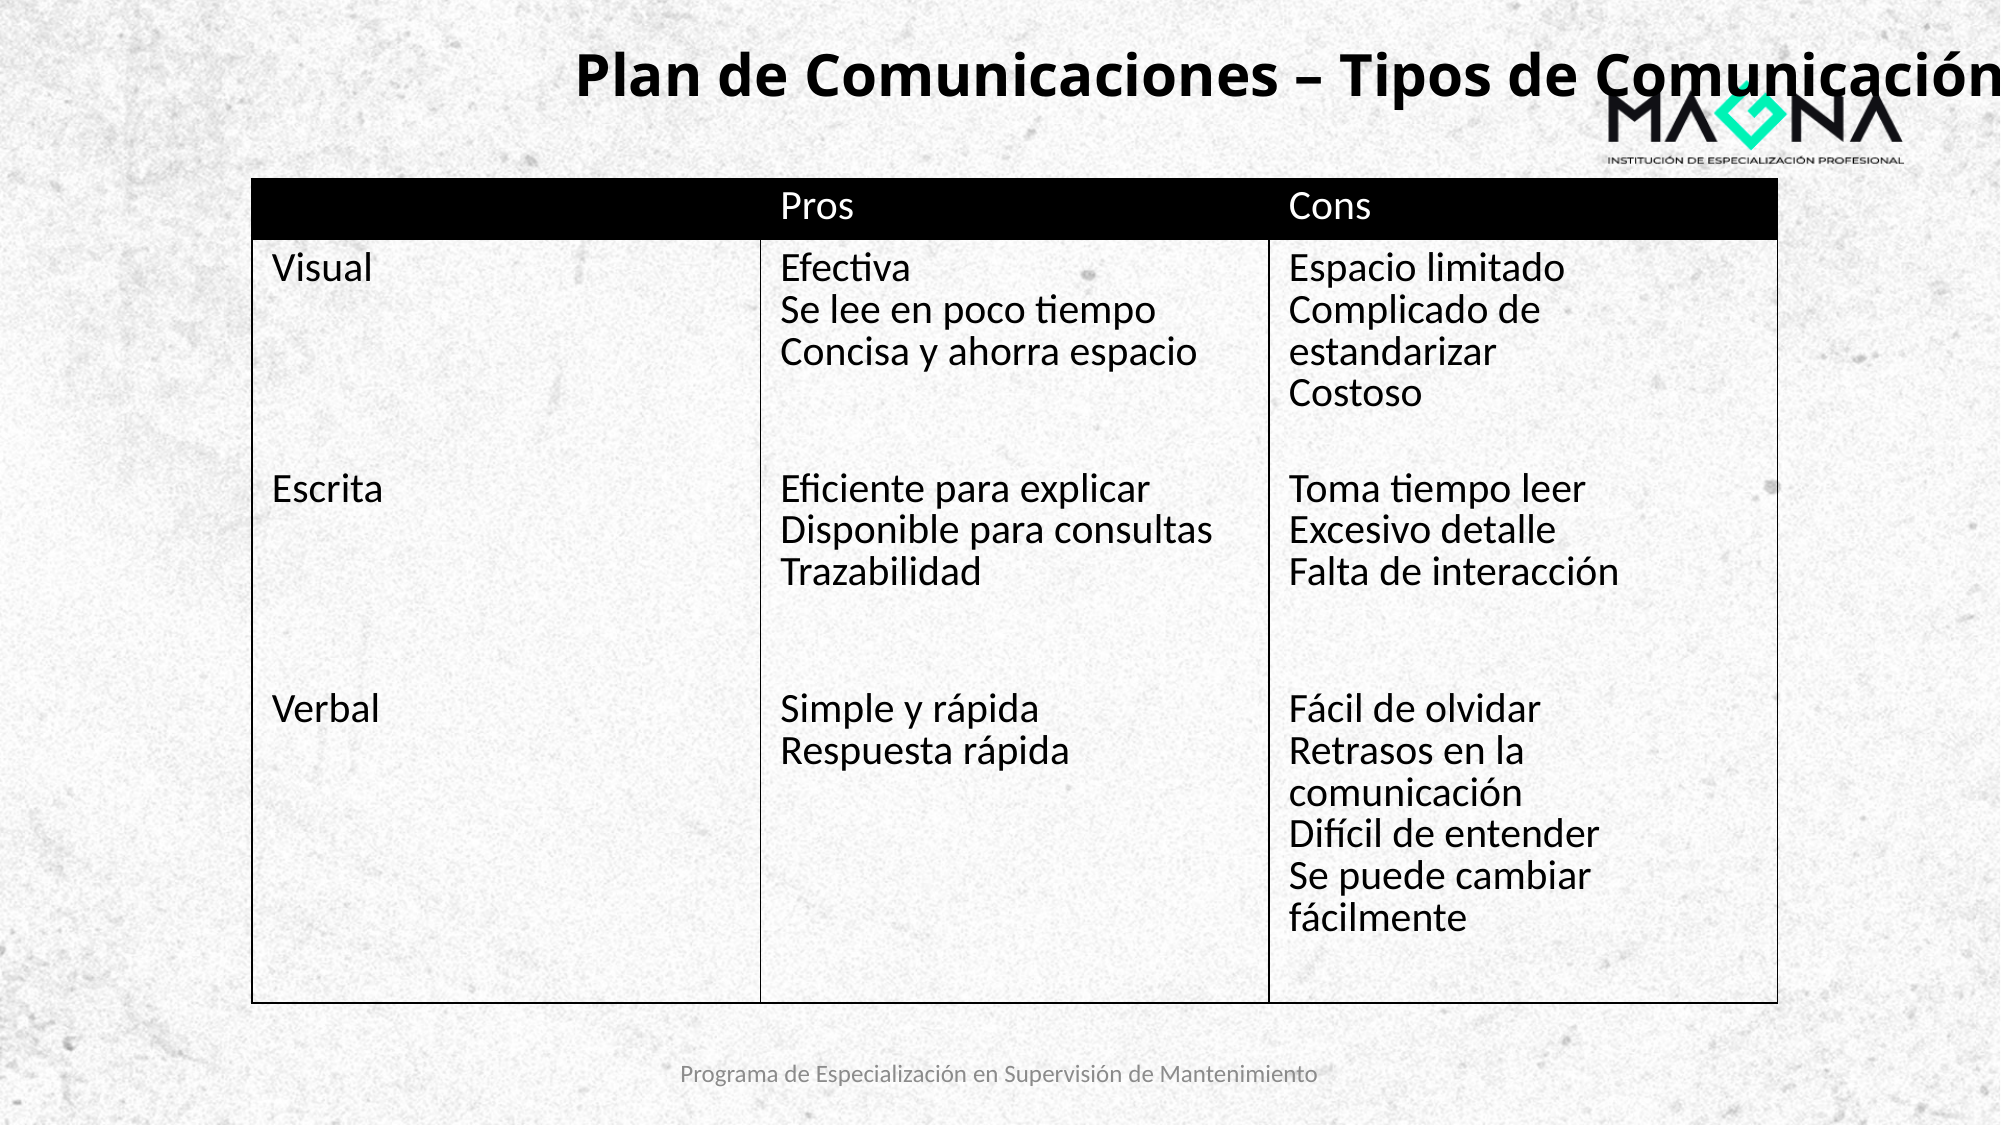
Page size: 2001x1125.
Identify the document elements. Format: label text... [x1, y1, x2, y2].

table_header Cons [1269, 180, 1777, 240]
picture [0, 0, 2001, 1125]
table_cell Simple y rápida Respuesta rápida [761, 681, 1268, 1002]
table_cell Toma tiempo leer Excesivo detalle Falta de interacción [1270, 461, 1777, 681]
table_header [253, 180, 760, 240]
table_cell Fácil de olvidar Retrasos en la comunicación Difícil de entender Se puede cambiar fácilmente [1270, 681, 1777, 1002]
table_cell Visual [253, 240, 760, 461]
table_cell Efectiva Se lee en poco tiempo Concisa y ahorra espacio [761, 240, 1268, 461]
table_header Pros [760, 180, 1269, 240]
table_cell Espacio limitado Complicado de estandarizar Costoso [1270, 240, 1777, 461]
table_cell Escrita [253, 461, 760, 681]
title Plan de Comunicaciones – Tipos de Comunicación [554, 0, 2000, 130]
table_cell Verbal [253, 681, 760, 1002]
table_cell Eficiente para explicar Disponible para consultas Trazabilidad [761, 461, 1268, 681]
